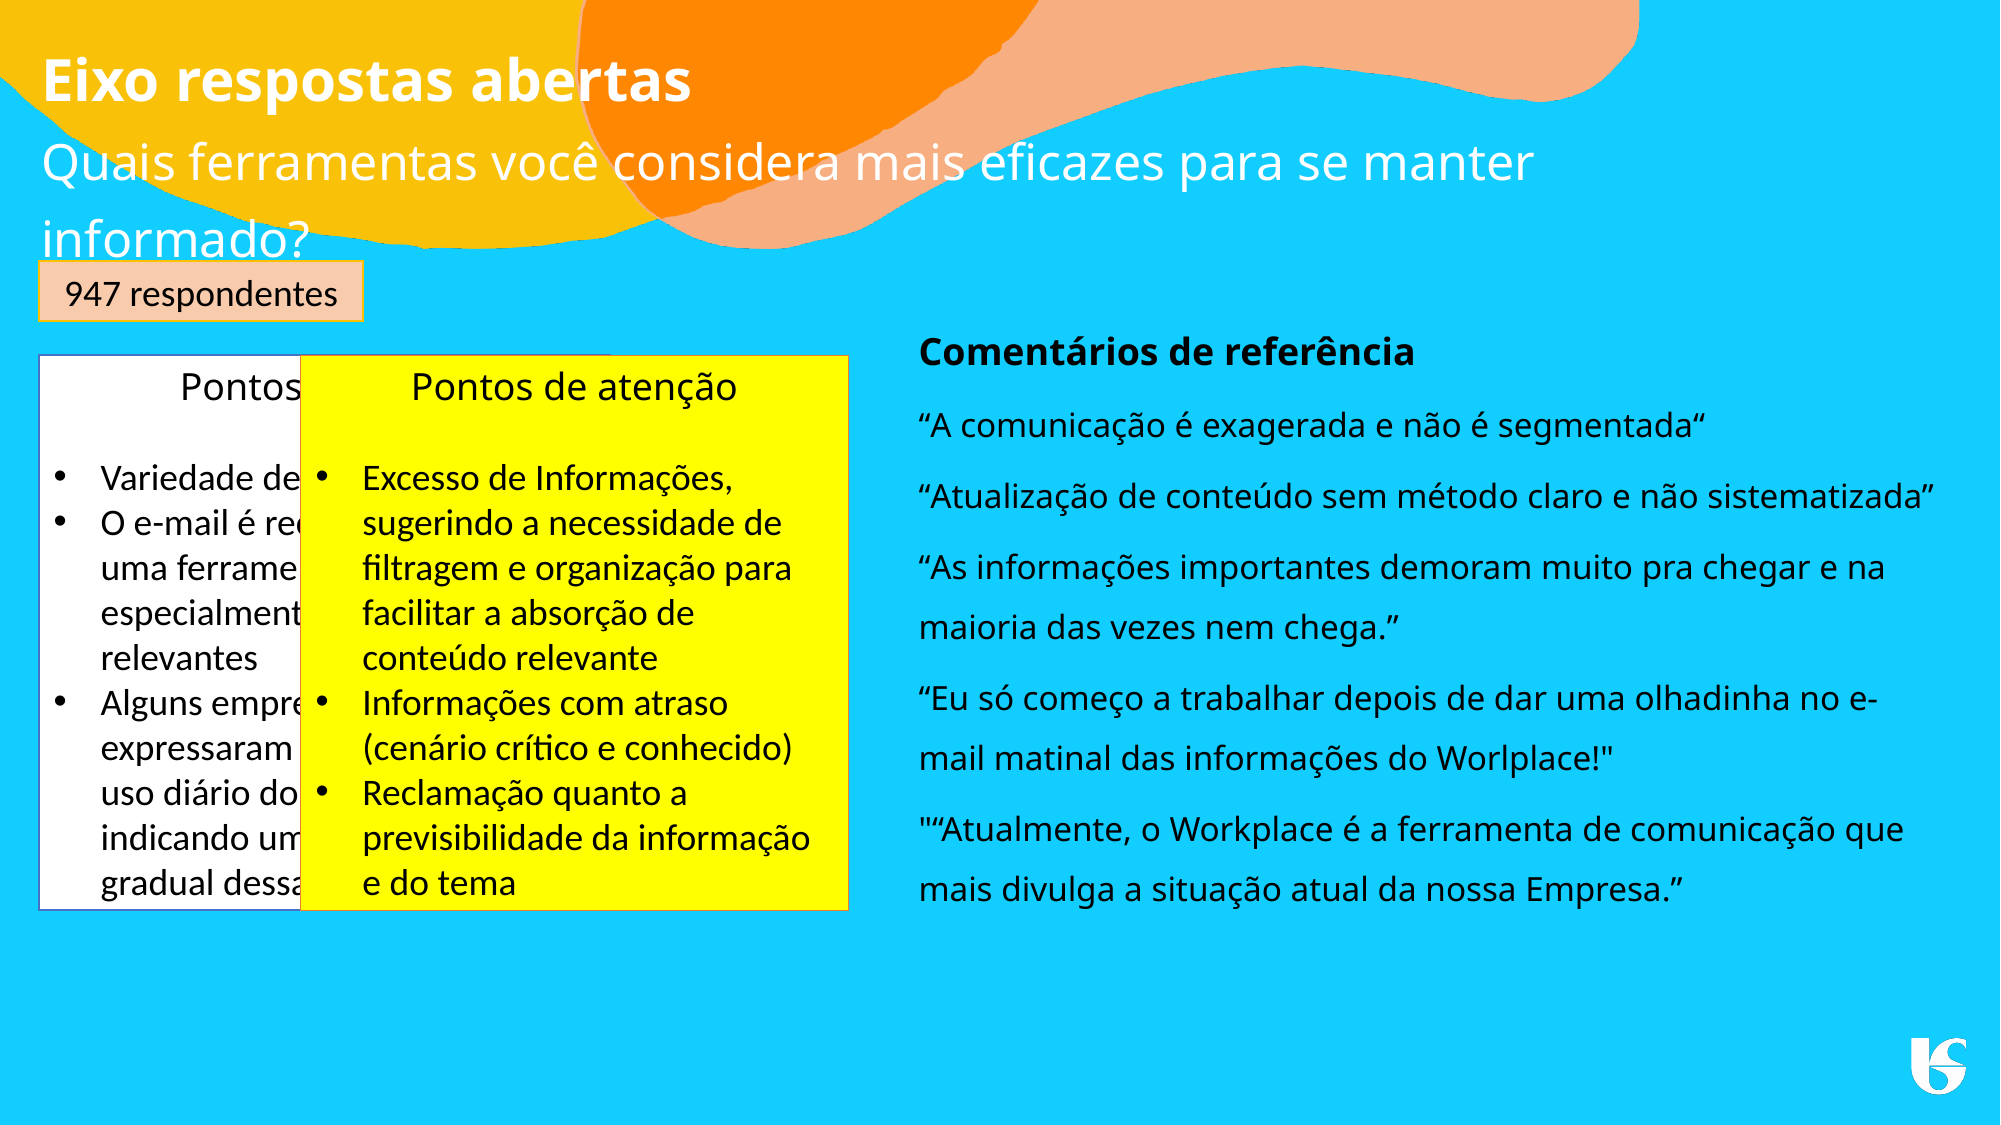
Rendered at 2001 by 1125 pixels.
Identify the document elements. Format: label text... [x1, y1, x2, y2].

picture [1912, 1039, 1965, 1094]
text_box Pontos de atenção Excesso de Informações, sugerindo a necessidade de filtragem e organização para facilitar a absorção de conteúdo relevante Informações com atraso (cenário crítico e conhecido) Reclamação quanto a previsibilidade da informação e do tema [300, 355, 849, 911]
text_box 947 respondentes [38, 260, 364, 322]
text_box Eixo respostas abertas Quais ferramentas você considera mais eficazes para se manter informado? [38, 25, 1809, 268]
picture [0, 0, 1639, 108]
text_box Comentários de referência “A comunicação é exagerada e não é segmentada“ “Atualização de conteúdo sem método claro e não sistematizada” “As informações importantes demoram muito pra chegar e na maioria das vezes nem chega.” “Eu só começo a trabalhar depois de dar uma olhadinha no e-mail matinal das informações do Worlplace!" "“Atualmente, o Workplace é a ferramenta de comunicação que mais divulga a situação atual da nossa Empresa.” [901, 288, 1961, 1005]
text_box Pontos positivos Variedade de Canais O e-mail é reconhecido como uma ferramenta crucial e eficaz, especialmente em temas relevantes Alguns empregados expressaram ter se adaptado ao uso diário do Workplace, indicando uma aceitação gradual dessa plataforma [38, 354, 611, 911]
